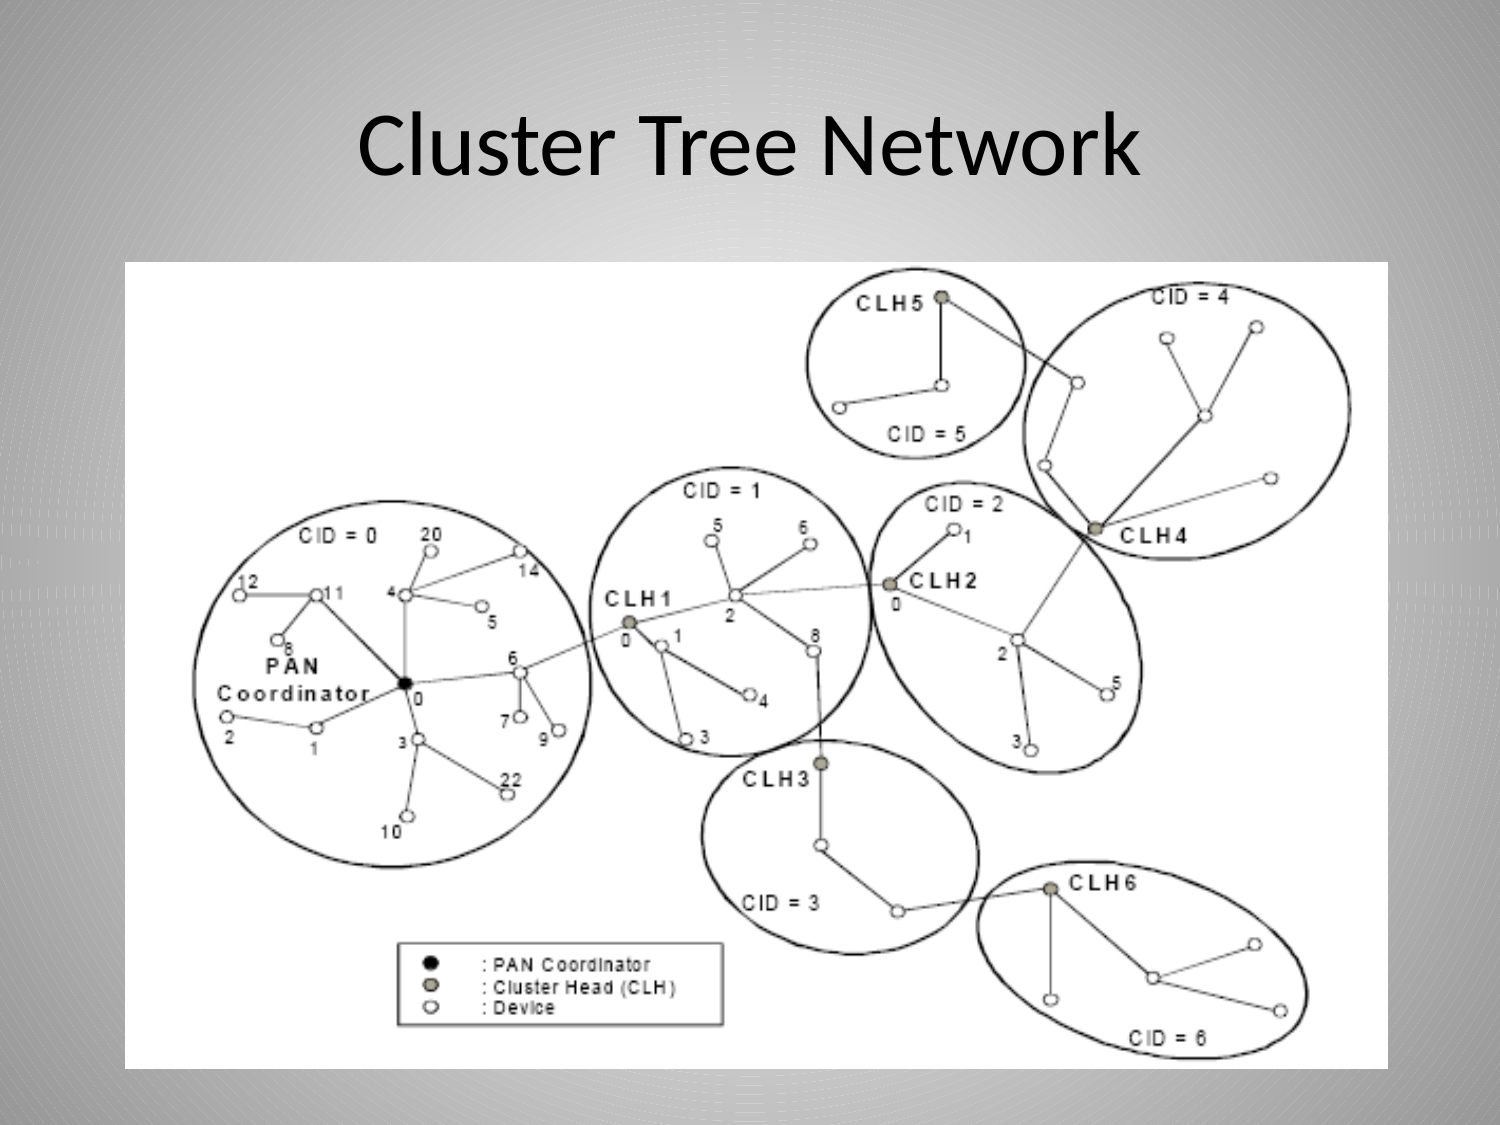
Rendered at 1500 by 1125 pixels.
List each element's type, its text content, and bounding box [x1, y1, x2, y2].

title Cluster Tree Network [74, 44, 1426, 233]
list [124, 262, 1388, 1069]
